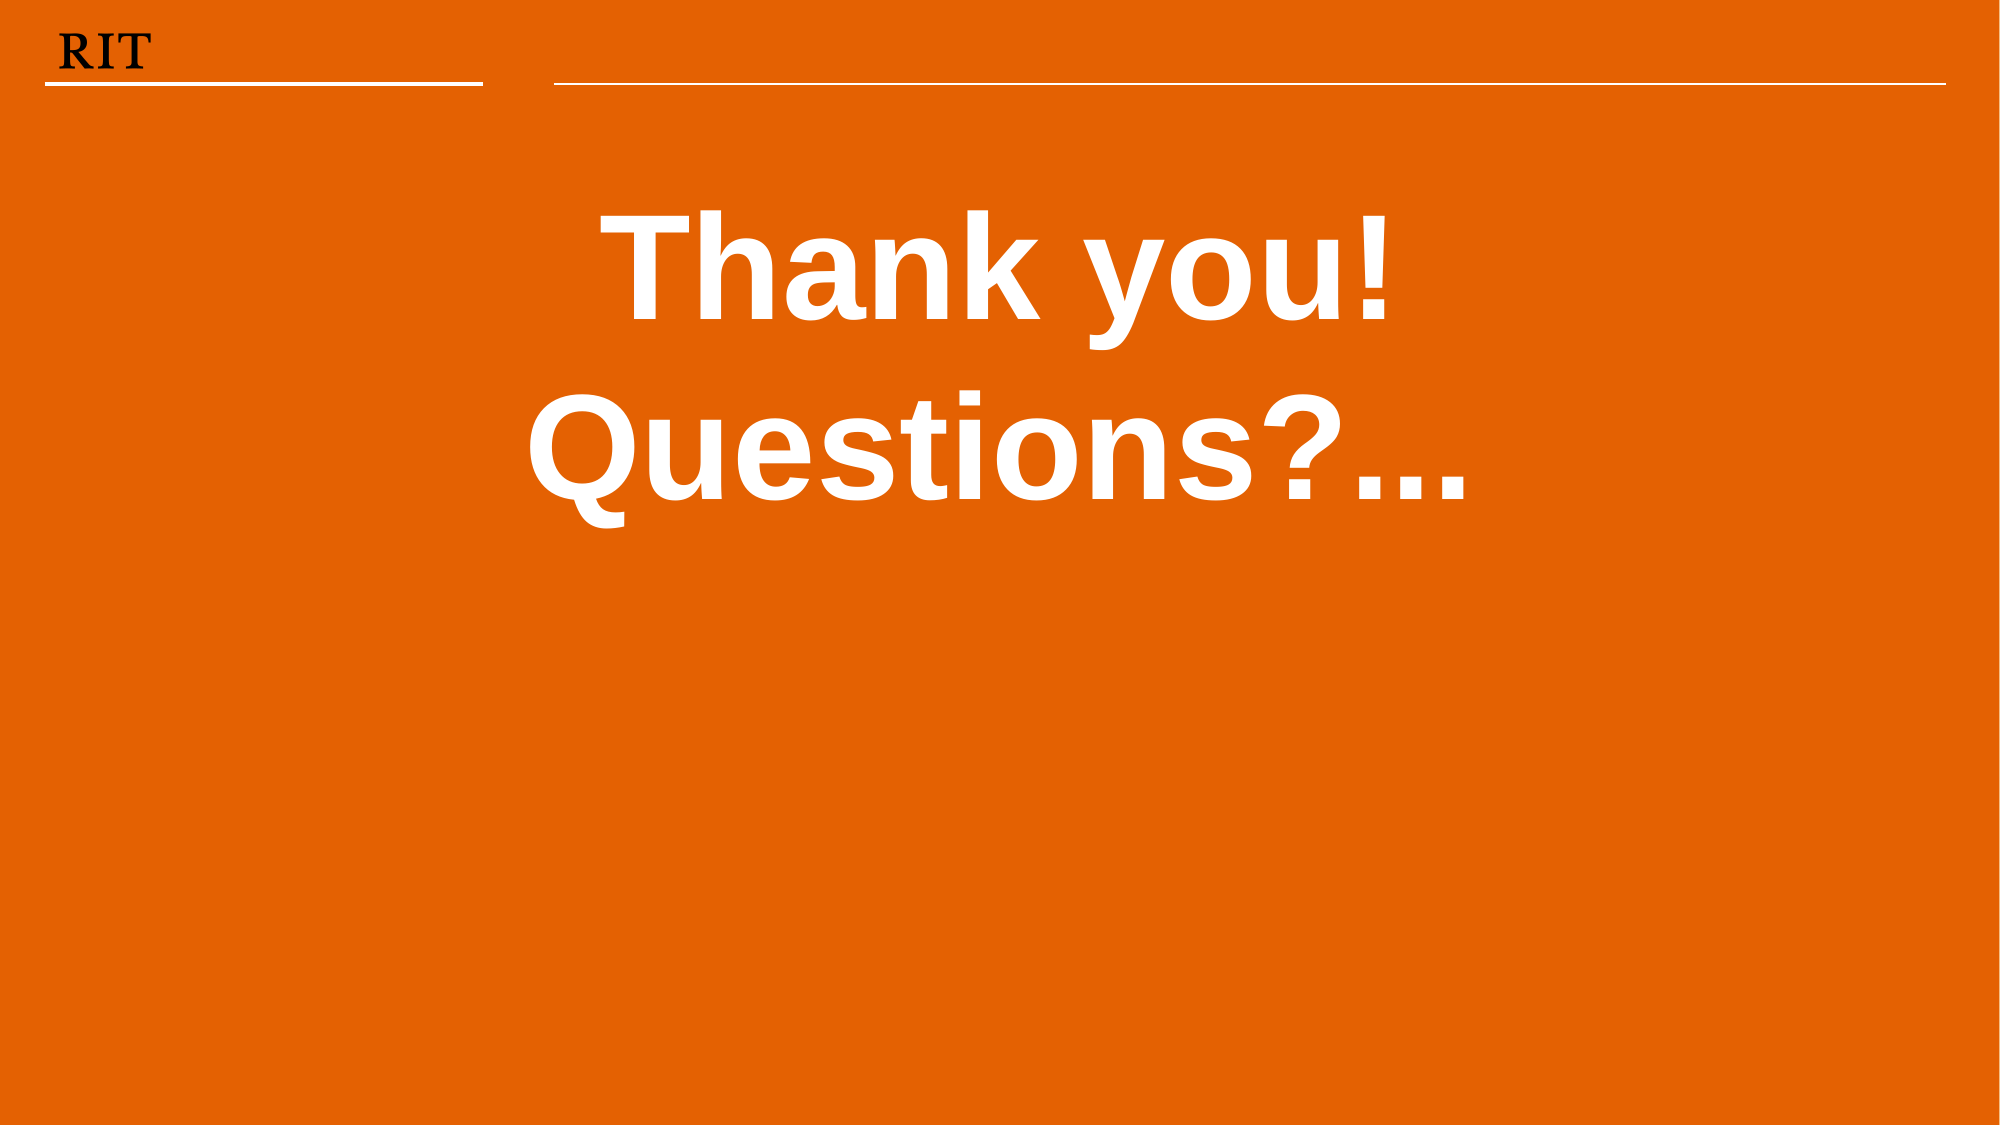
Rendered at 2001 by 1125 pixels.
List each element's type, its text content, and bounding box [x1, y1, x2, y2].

picture [58, 32, 151, 69]
title Thank you! Questions?... [49, 161, 1951, 368]
